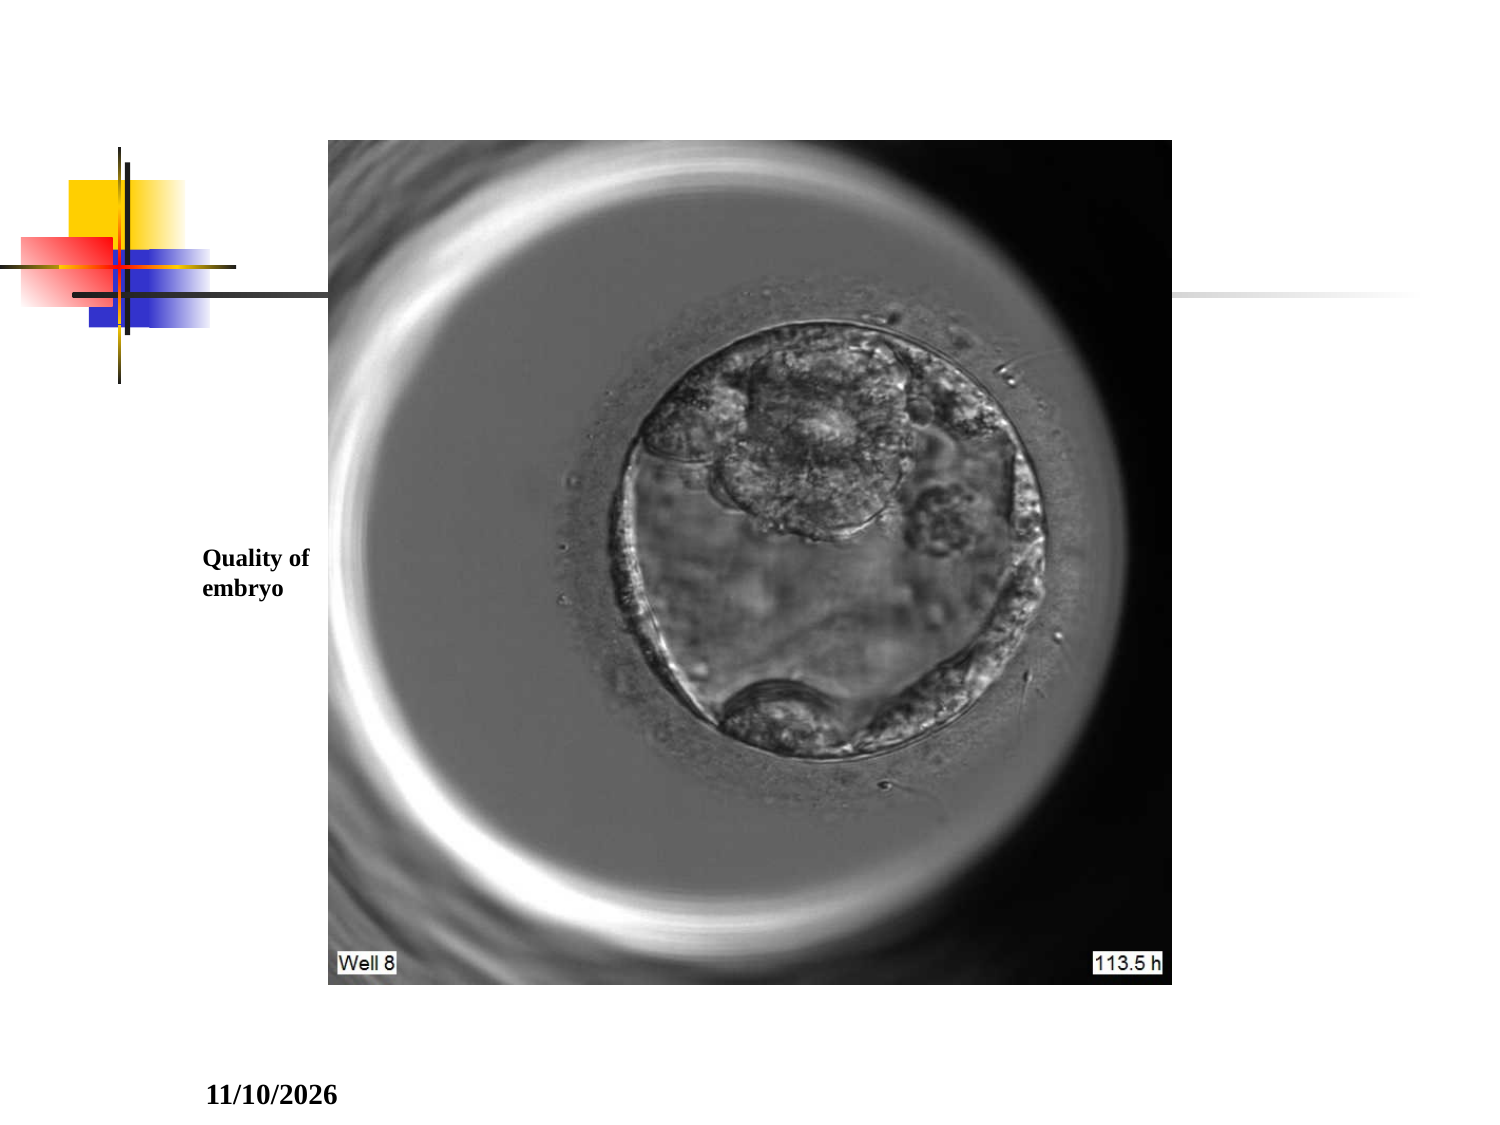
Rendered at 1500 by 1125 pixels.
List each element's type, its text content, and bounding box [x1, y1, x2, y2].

picture [327, 140, 1173, 985]
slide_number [190, 1042, 504, 1118]
text_box Quality of embryo [187, 534, 322, 609]
